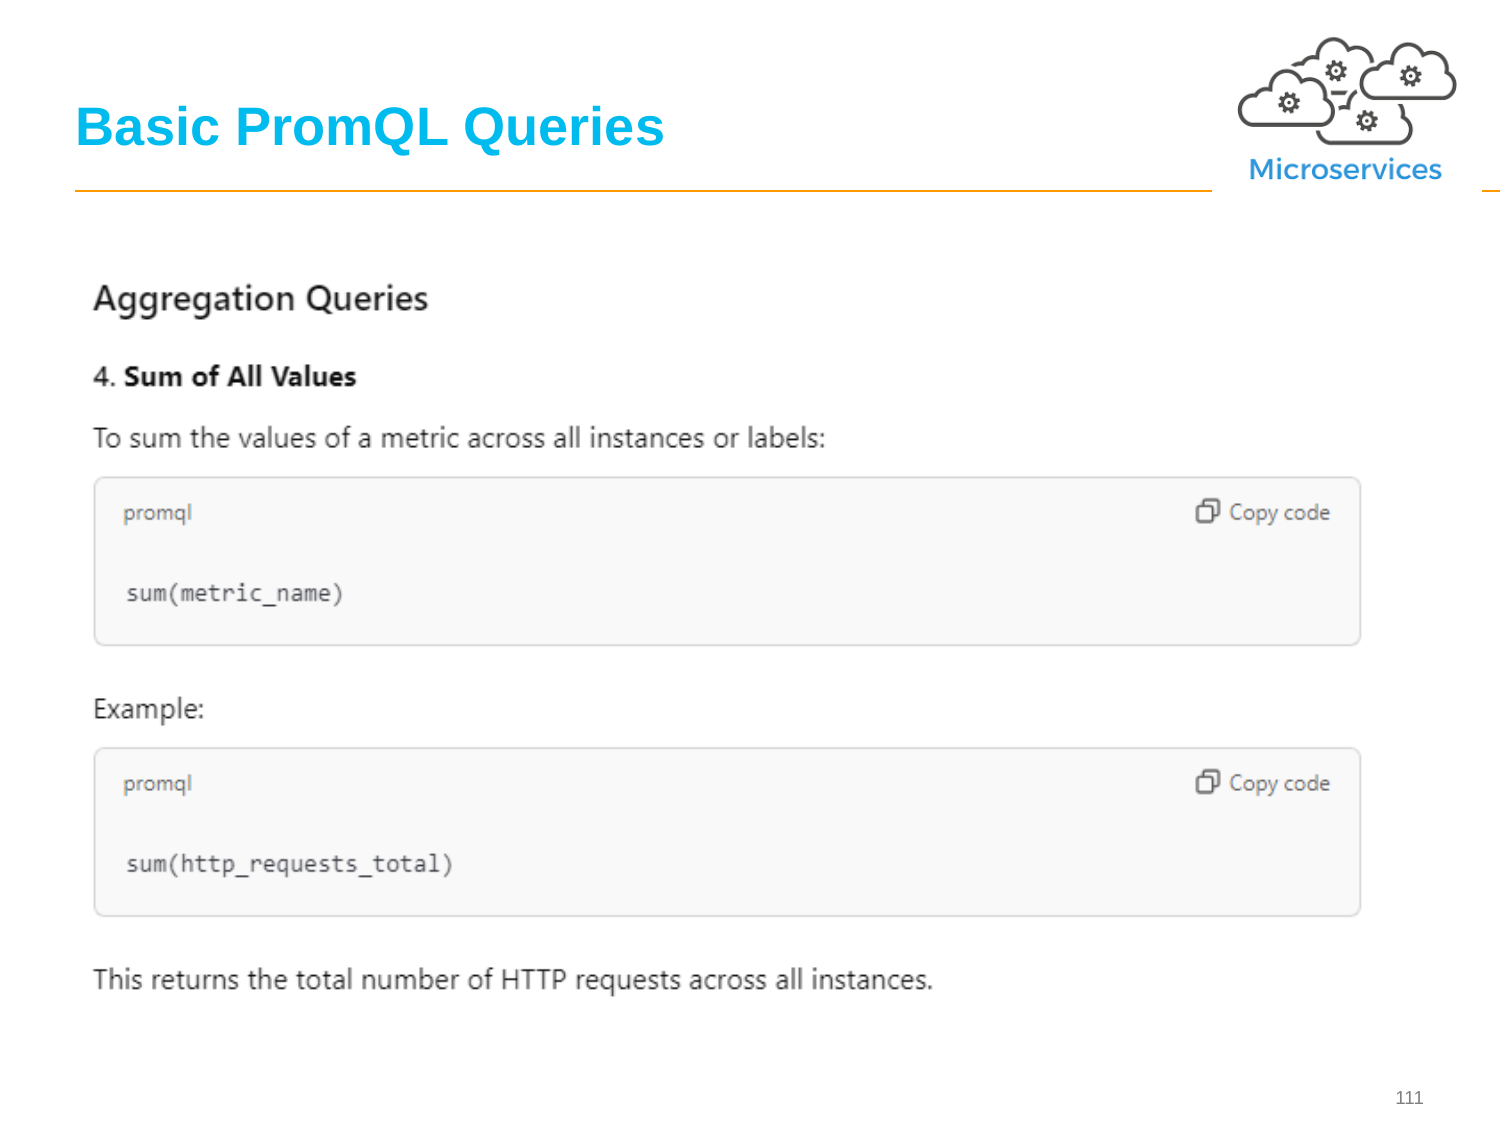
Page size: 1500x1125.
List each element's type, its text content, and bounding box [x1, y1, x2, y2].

picture [1212, 1, 1482, 203]
title Basic PromQL Queries [75, 27, 1422, 157]
picture [62, 262, 1463, 1013]
